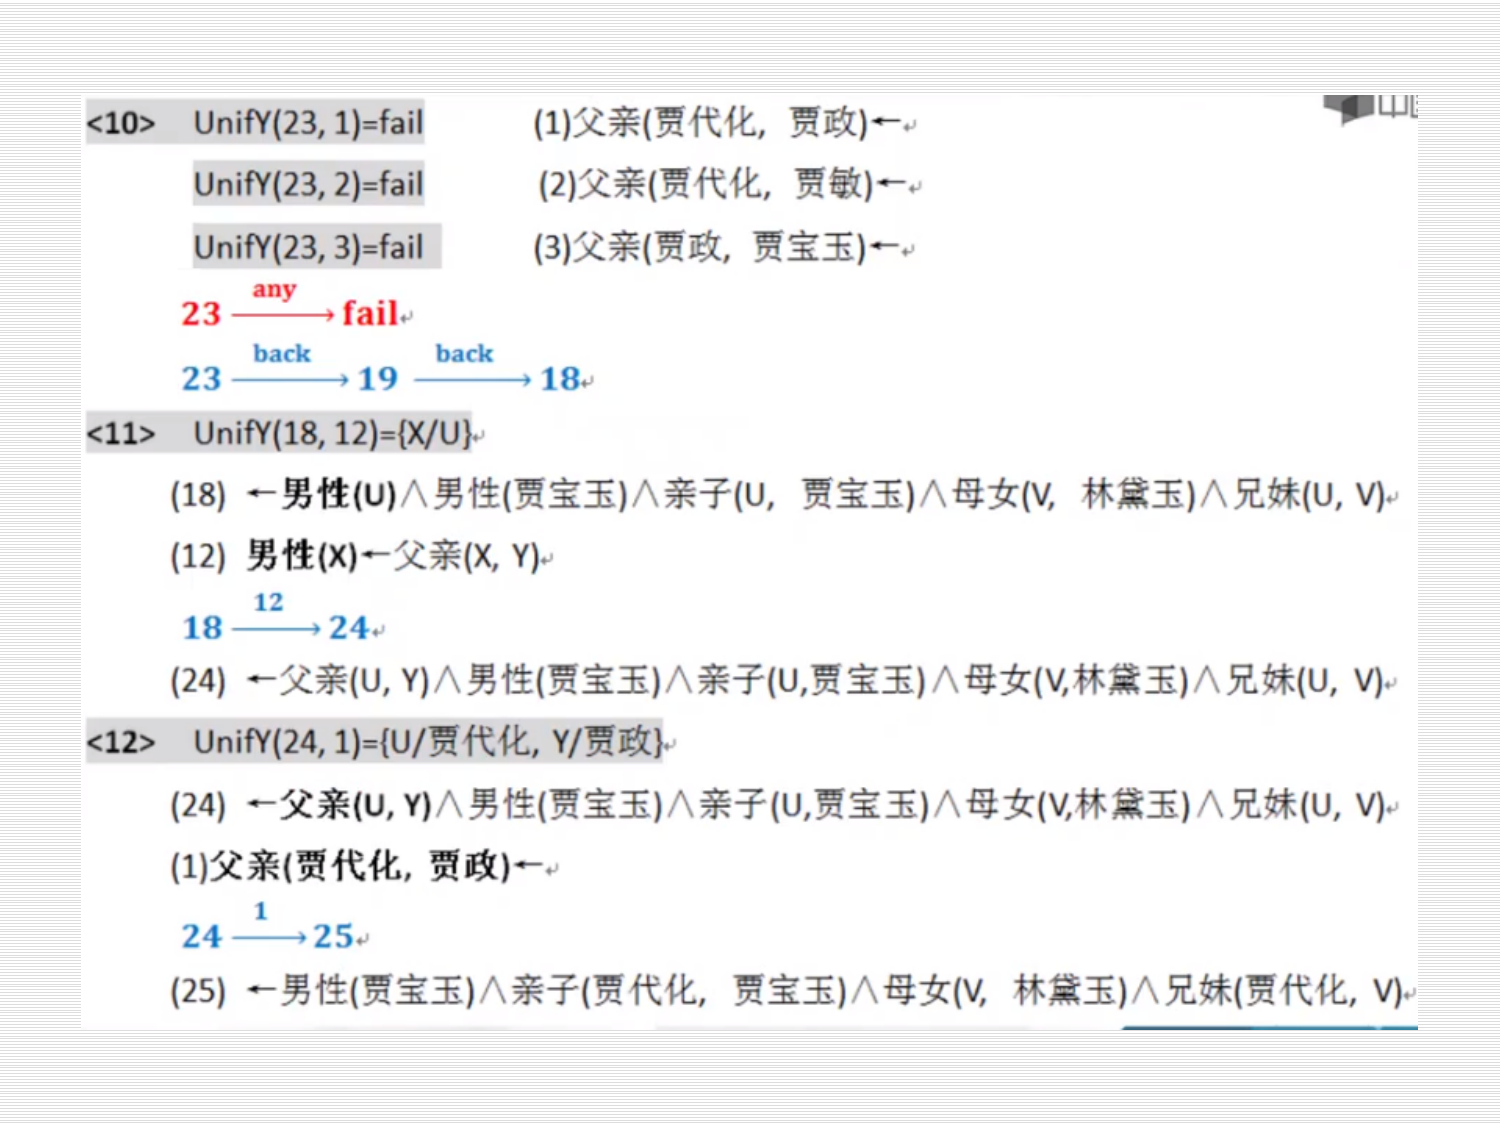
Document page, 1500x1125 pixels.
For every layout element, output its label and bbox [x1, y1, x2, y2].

picture [81, 94, 1419, 1030]
